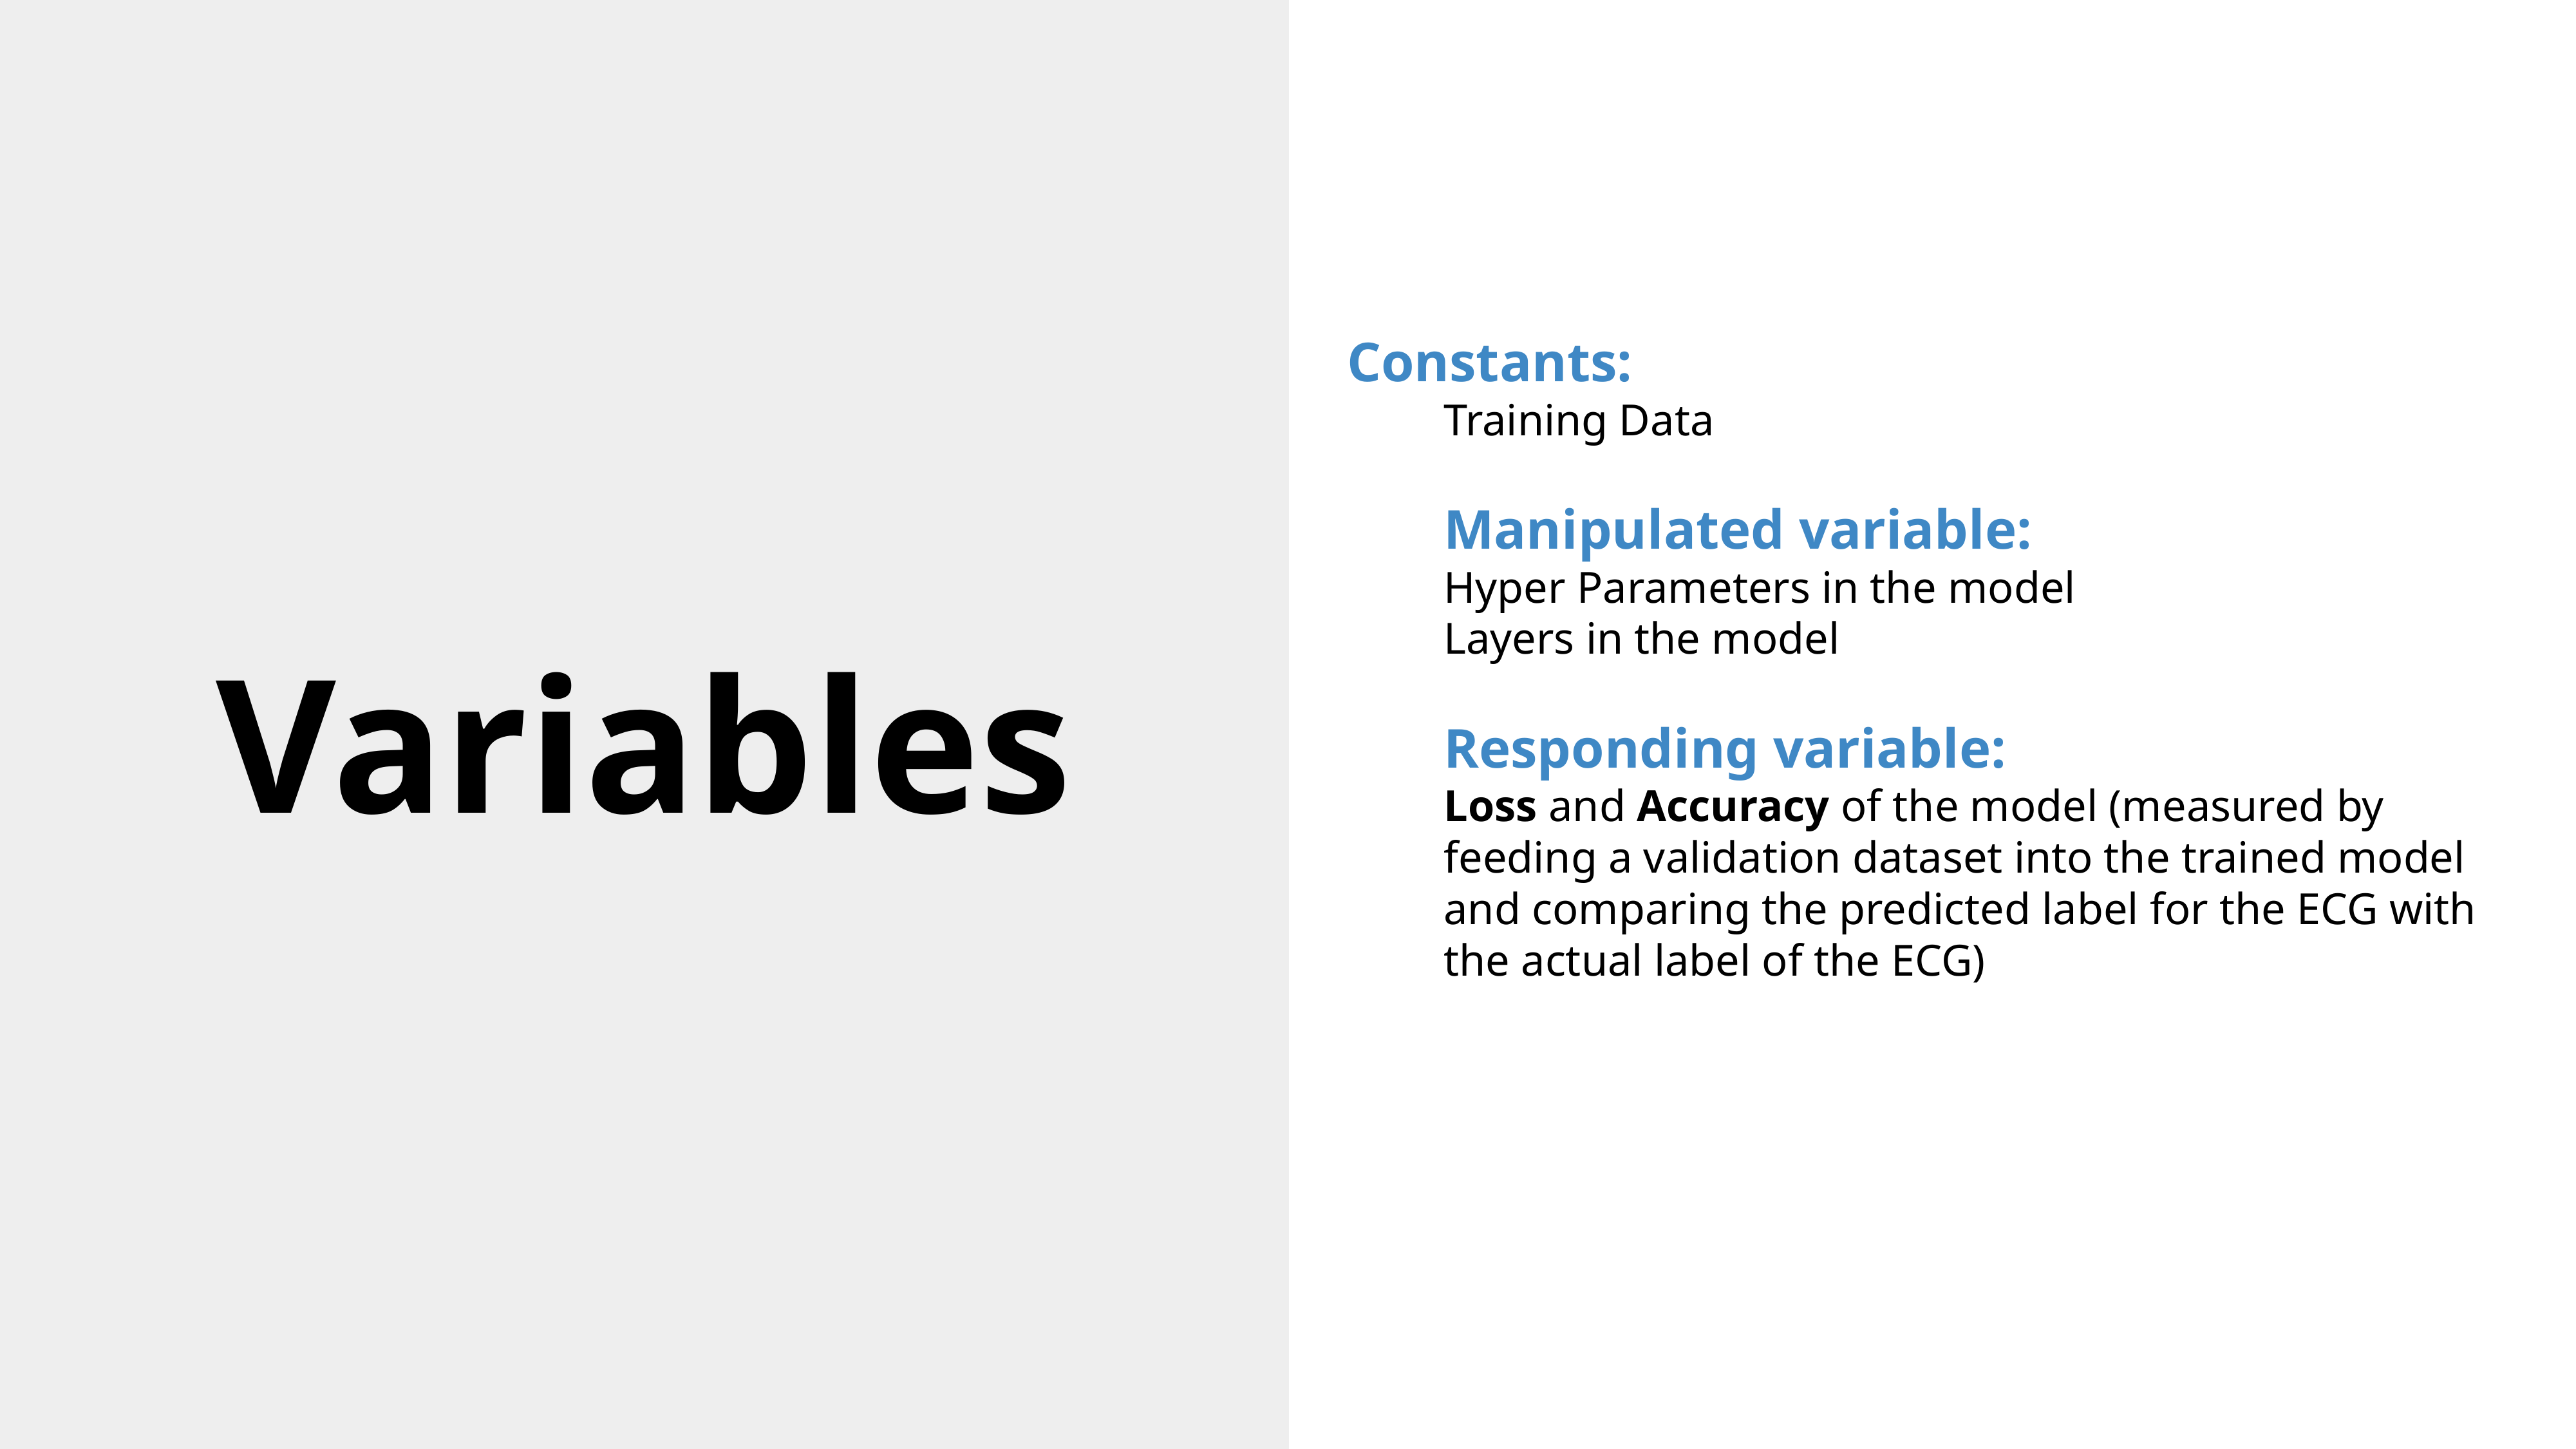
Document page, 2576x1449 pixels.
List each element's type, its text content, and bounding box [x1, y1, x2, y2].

text_box Constants: Training Data Manipulated variable: Hyper Parameters in the model Layers in the model Responding variable: Loss and Accuracy of the model (measured by feeding a validation dataset into the trained model and comparing the predicted label for the ECG with the actual label of the ECG) [1337, 47, 2534, 1394]
text_box Variables [0, 0, 1289, 1449]
